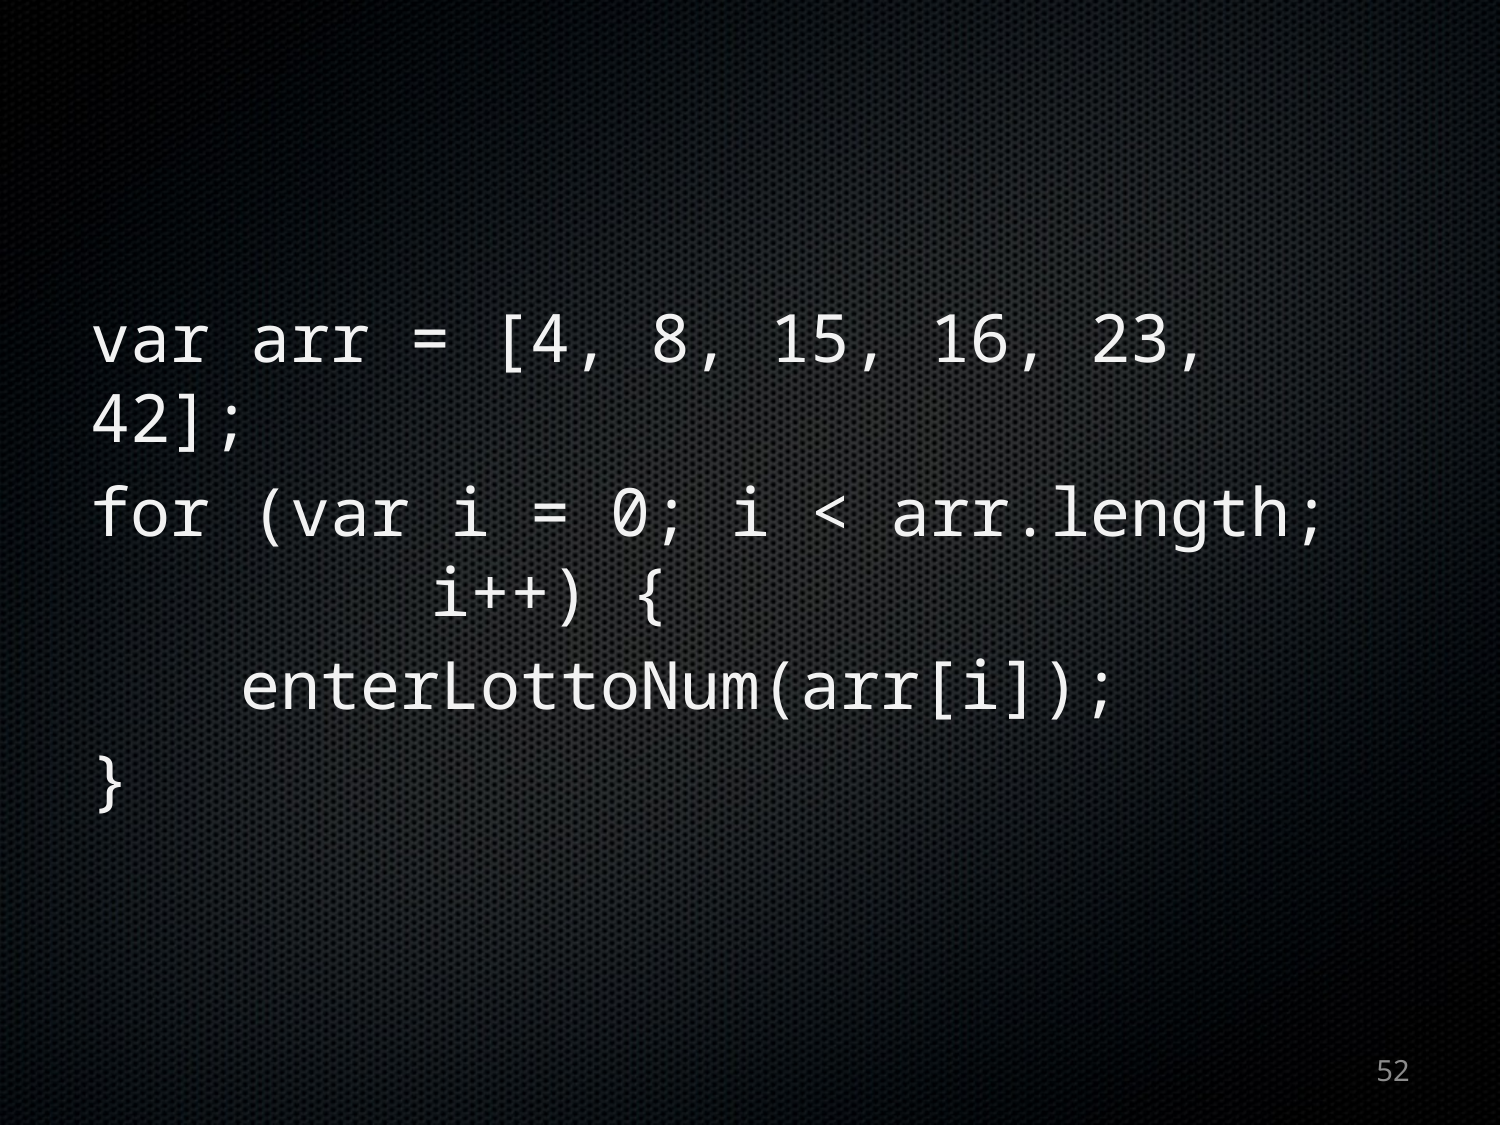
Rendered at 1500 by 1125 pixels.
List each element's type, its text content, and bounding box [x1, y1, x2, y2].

slide_number 52 [1074, 1042, 1425, 1103]
list var arr = [4, 8, 15, 16, 23, 42]; for (var i = 0; i < arr.length; i++) { enterLottoNum(arr[i]); } [75, 62, 1425, 1050]
picture [0, 0, 1500, 1125]
